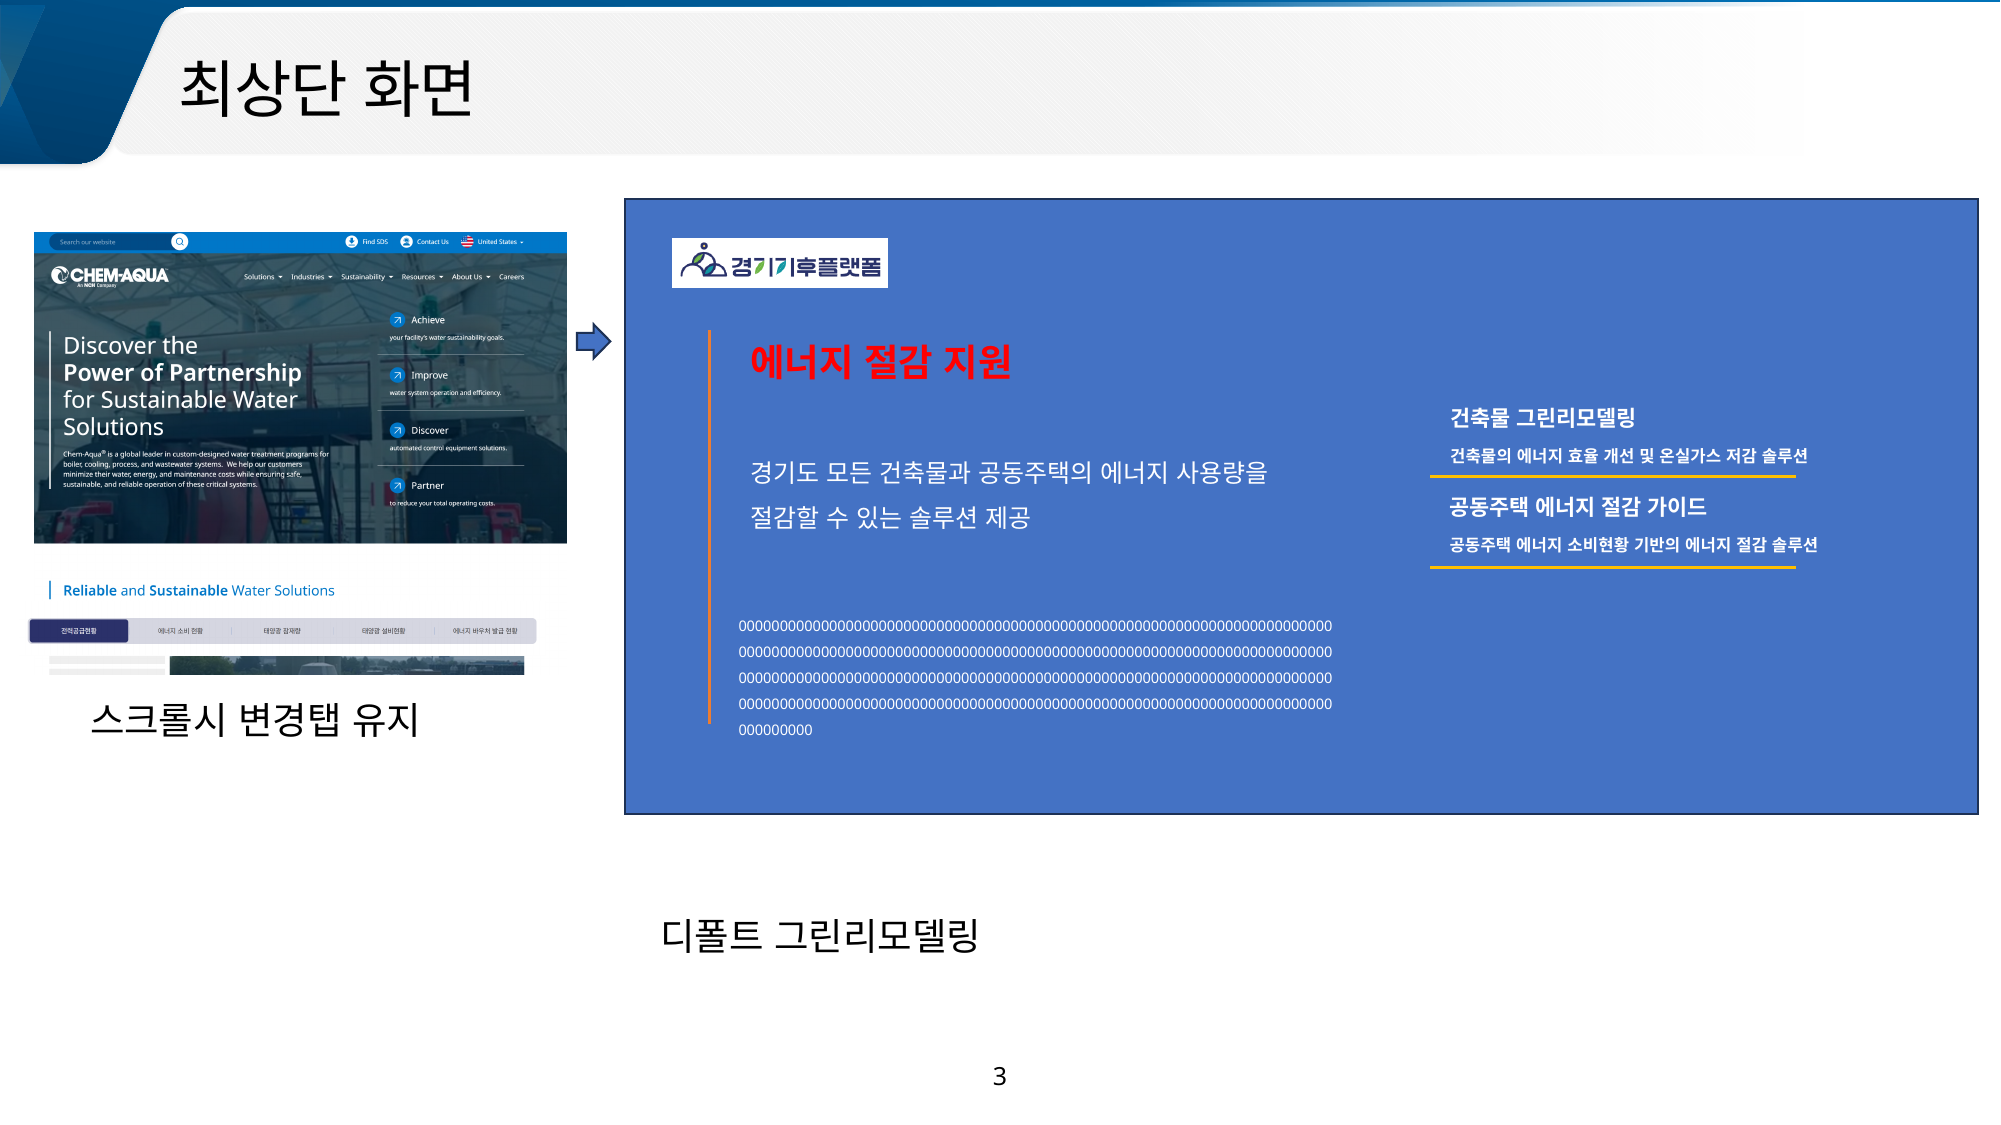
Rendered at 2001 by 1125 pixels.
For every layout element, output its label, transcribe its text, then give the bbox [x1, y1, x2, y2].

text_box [1435, 397, 1930, 475]
picture [19, 232, 567, 675]
text_box [624, 198, 1979, 815]
text_box 디폴트 그린리모델링 [645, 905, 1103, 966]
text_box [575, 321, 612, 361]
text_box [1434, 486, 1930, 563]
text_box 경기도 모든 건축물과 공동주택의 에너지 사용량을 절감할 수 있는 솔루션 제공 [736, 434, 1309, 540]
text_box 000000000000000000000000000000000000000000000000000000000000000000000000000000000000000000000000000000000000000000000000000000000000000000000000000000000000000000000000000000000000000000000000000000000000000000000000000000000000000000000000000000000000000000000000000000000000000000000000000000000 [723, 600, 1349, 747]
text_box 최상단 화면 [178, 49, 1551, 125]
picture [672, 238, 888, 288]
text_box 에너지 절감 지원 [704, 309, 1059, 392]
text_box 스크롤시 변경탭 유지 [75, 689, 532, 750]
